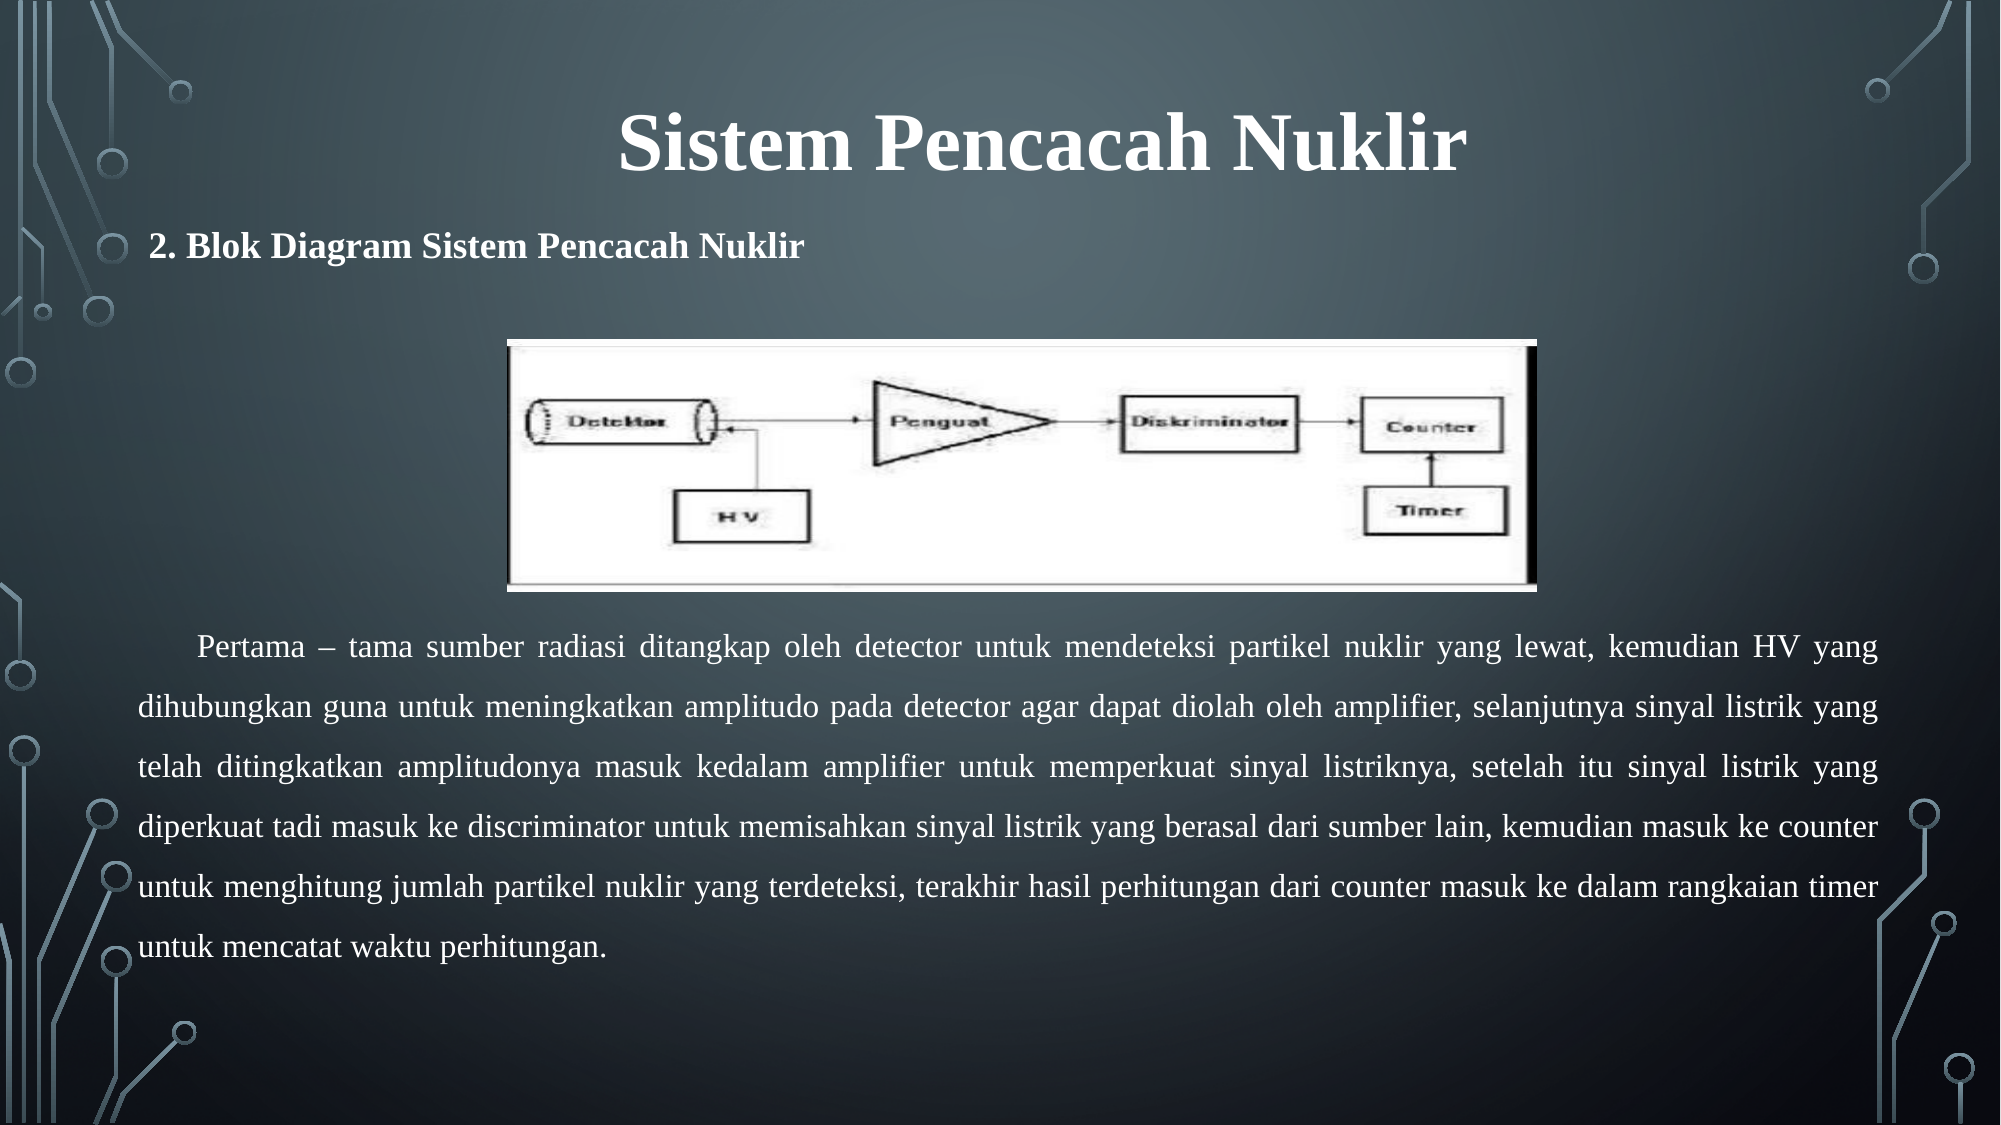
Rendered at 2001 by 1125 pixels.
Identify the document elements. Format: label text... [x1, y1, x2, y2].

text_box 2. Blok Diagram Sistem Pencacah Nuklir [133, 121, 1953, 969]
text_box Sistem Pencacah Nuklir [255, 91, 1831, 222]
text_box Pertama – tama sumber radiasi ditangkap oleh detector untuk mendeteksi partikel nuklir yang lewat, kemudian HV yang dihubungkan guna untuk meningkatkan amplitudo pada detector agar dapat diolah oleh amplifier, selanjutnya sinyal listrik yang telah ditingkatkan amplitudonya masuk kedalam amplifier untuk memperkuat sinyal listriknya, setelah itu sinyal listrik yang diperkuat tadi masuk ke discriminator untuk memisahkan sinyal listrik yang berasal dari sumber lain, kemudian masuk ke counter untuk menghitung jumlah partikel nuklir yang terdeteksi, terakhir hasil perhitungan dari counter masuk ke dalam rangkaian timer untuk mencatat waktu perhitungan. [47, 556, 1910, 972]
picture [506, 339, 1537, 592]
